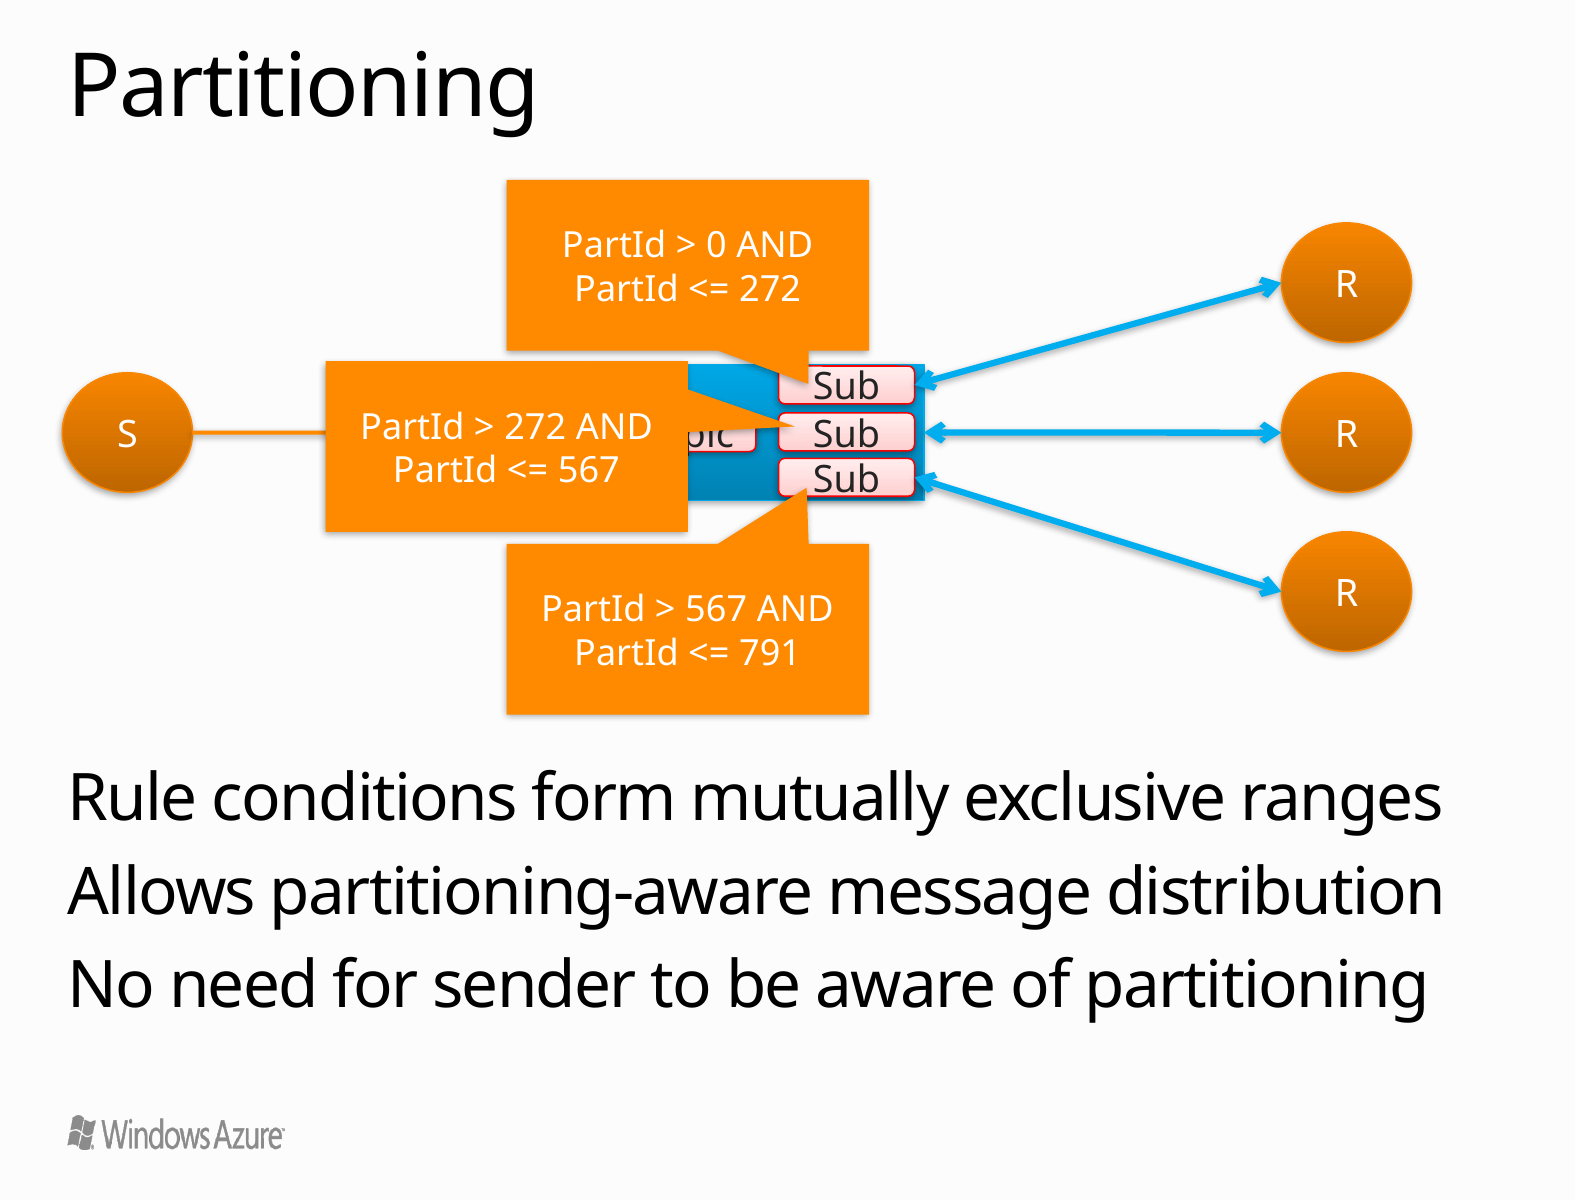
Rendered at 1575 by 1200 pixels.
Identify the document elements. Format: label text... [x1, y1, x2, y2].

text_box R [1280, 222, 1413, 344]
text_box Sub [777, 412, 916, 452]
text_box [914, 477, 1282, 592]
text_box [915, 440, 925, 473]
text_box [914, 282, 1282, 386]
list Rule conditions form mutually exclusive ranges Allows partitioning-aware message distribution No need for sender to be aware of partitioning [67, 755, 1508, 1024]
text_box [914, 396, 925, 430]
text_box Topic [694, 438, 757, 453]
text_box PartId > 0 AND PartId <= 272 [505, 179, 870, 385]
text_box Sub [777, 457, 916, 498]
text_box Sub [777, 365, 916, 405]
text_box [693, 364, 778, 416]
text_box PartId > 272 AND PartId <= 567 [324, 360, 796, 533]
text_box [694, 437, 777, 501]
text_box S [61, 371, 194, 494]
text_box R [1281, 531, 1413, 653]
title Partitioning [67, 39, 1508, 137]
text_box R [1280, 371, 1413, 494]
text_box PartId > 567 AND PartId <= 791 [505, 487, 870, 716]
